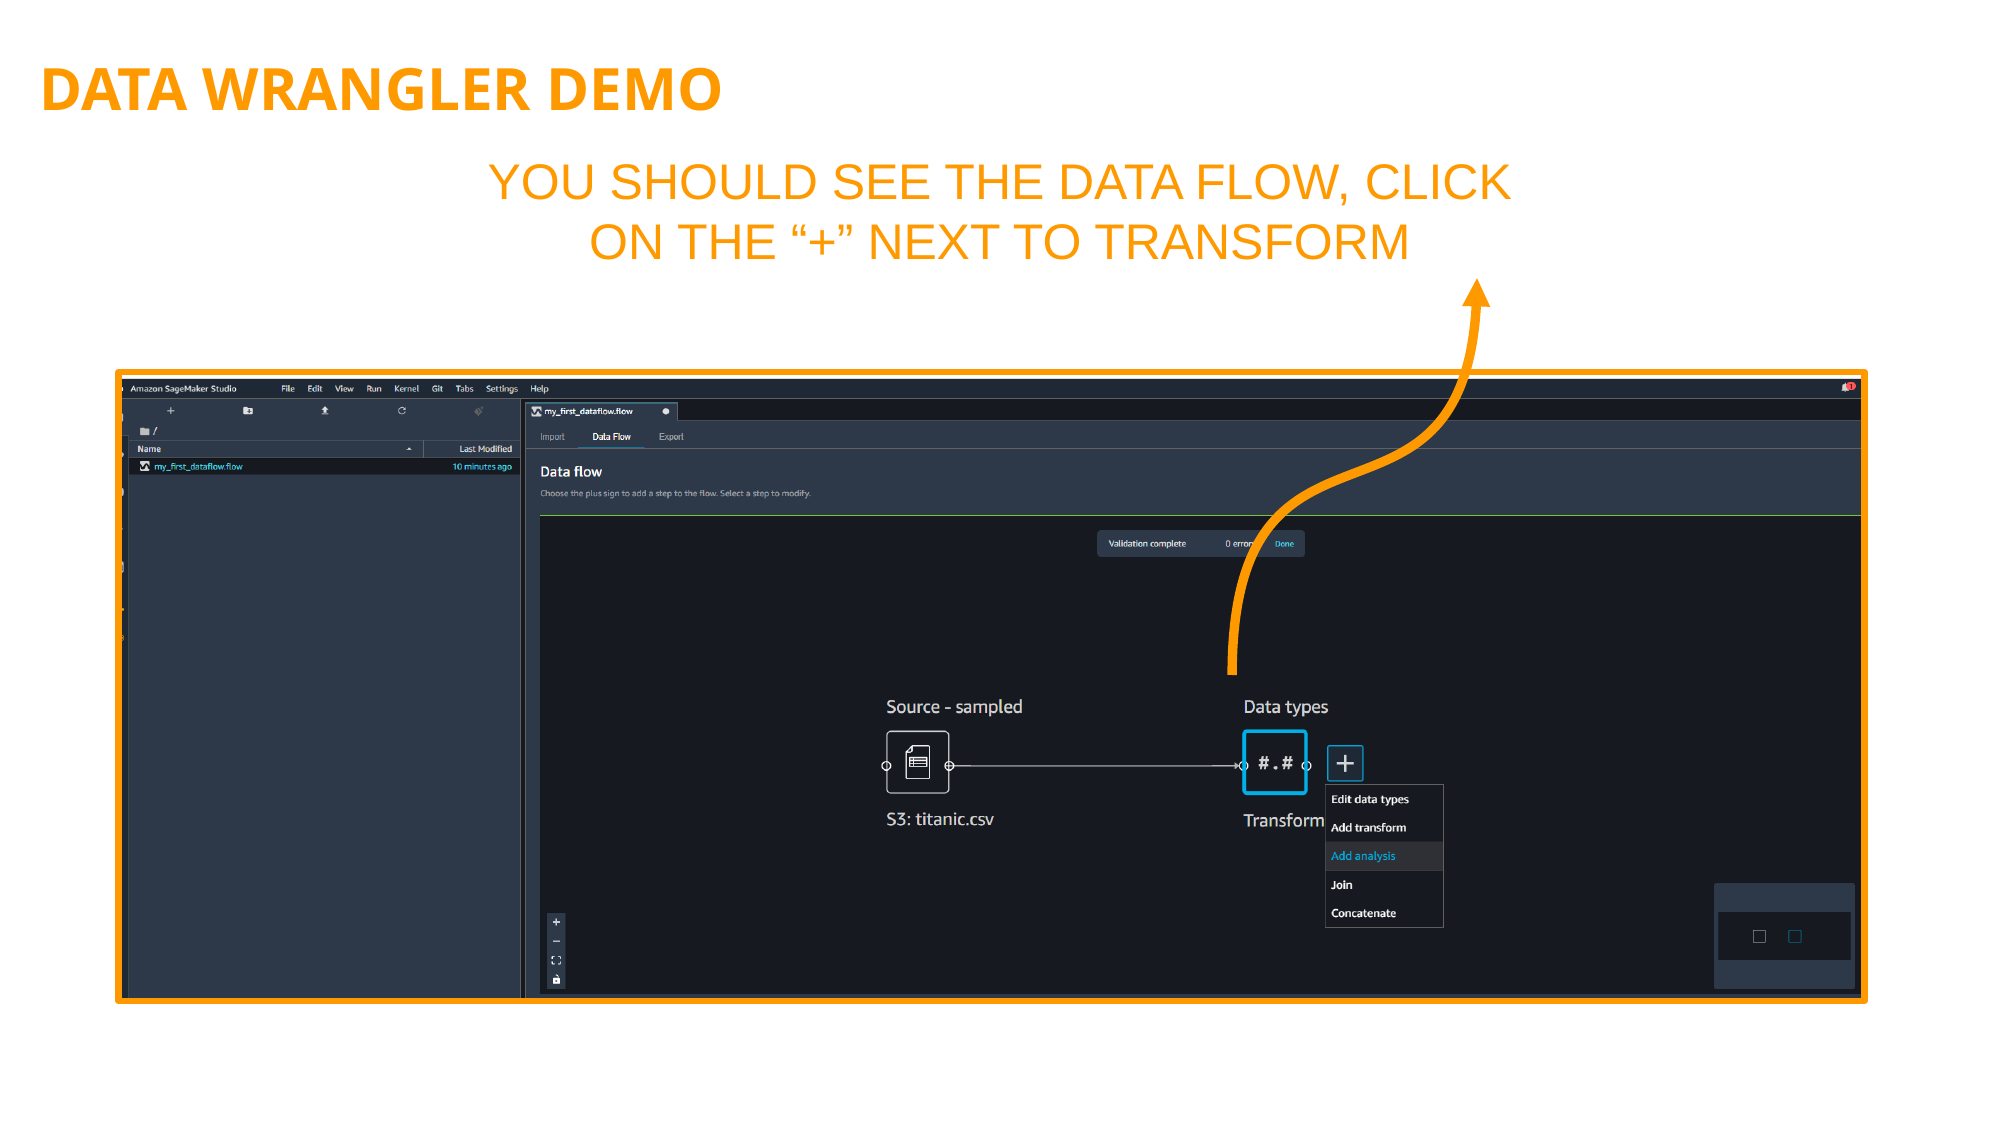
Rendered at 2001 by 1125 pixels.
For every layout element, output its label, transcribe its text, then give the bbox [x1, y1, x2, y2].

text_box DATA WRANGLER DEMO [24, 44, 1863, 130]
picture [121, 375, 1862, 998]
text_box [1156, 354, 1553, 600]
text_box YOU SHOULD SEE THE DATA FLOW, CLICK ON THE “+” NEXT TO TRANSFORM [472, 141, 1528, 277]
